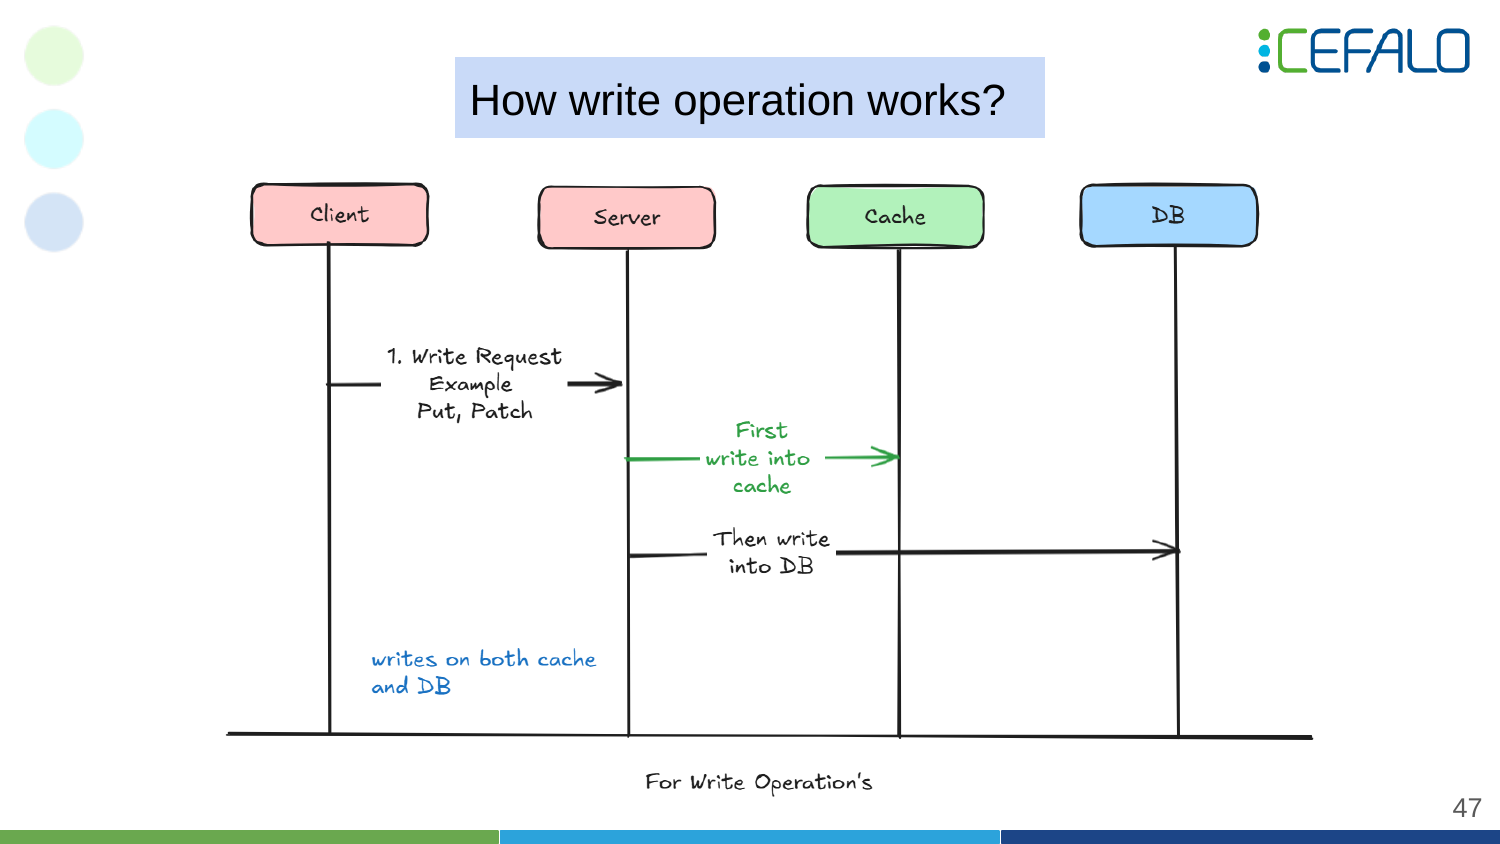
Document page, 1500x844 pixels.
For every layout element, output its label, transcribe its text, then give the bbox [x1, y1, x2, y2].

picture [171, 157, 1343, 812]
slide_number ‹#› [1403, 779, 1494, 844]
text_box How write operation works? [454, 56, 1046, 139]
picture [1258, 28, 1470, 73]
